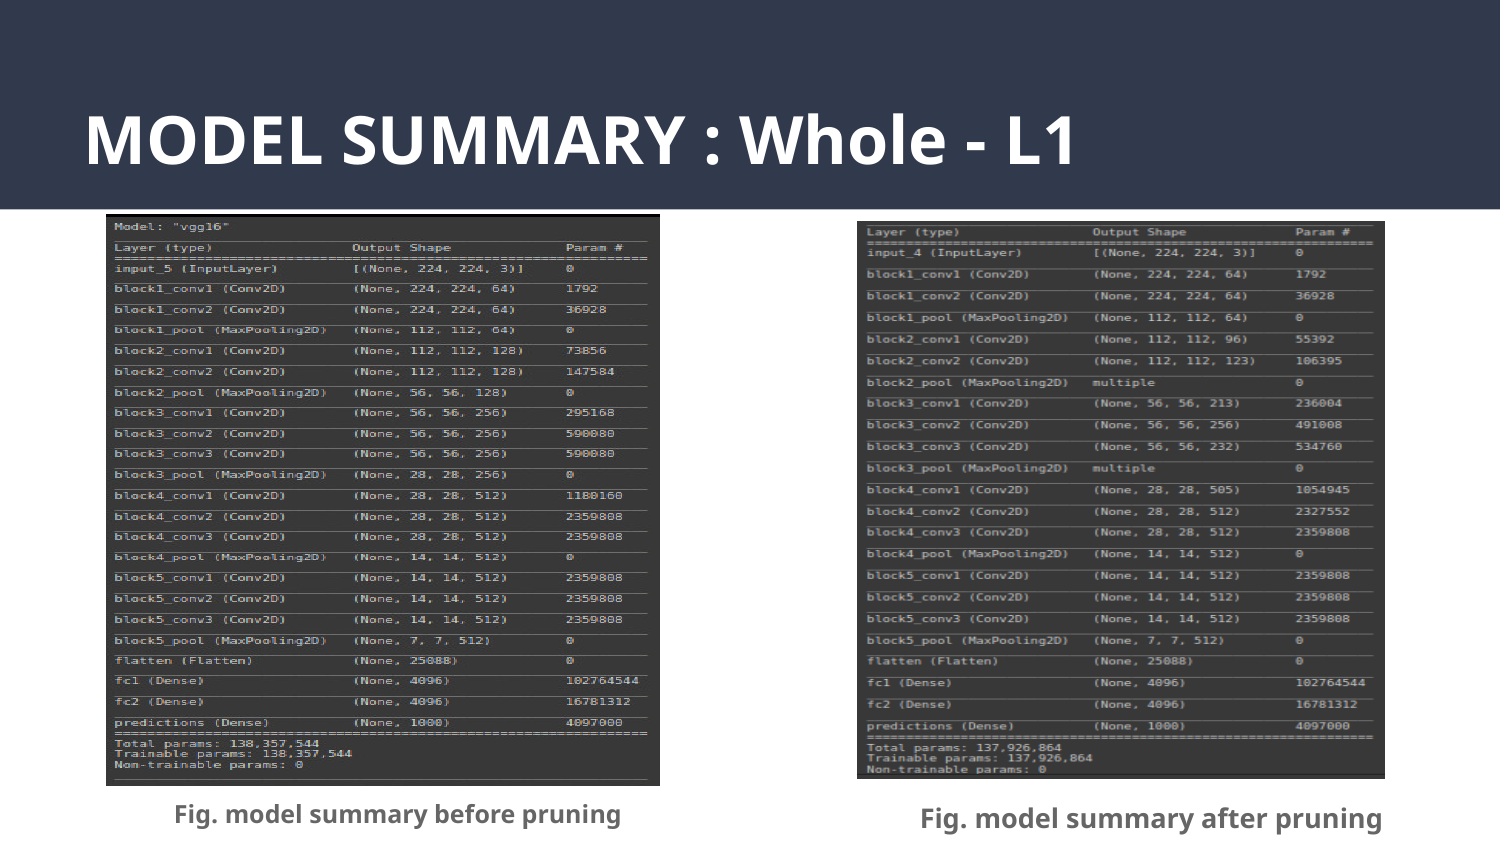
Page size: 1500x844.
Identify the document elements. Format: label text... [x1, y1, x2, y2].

list Fig. model summary before pruning [93, 221, 750, 832]
picture [105, 214, 660, 786]
title MODEL SUMMARY : Whole - L1 [68, 82, 1466, 185]
list Fig. model summary after pruning [792, 221, 1449, 832]
picture [856, 221, 1385, 779]
